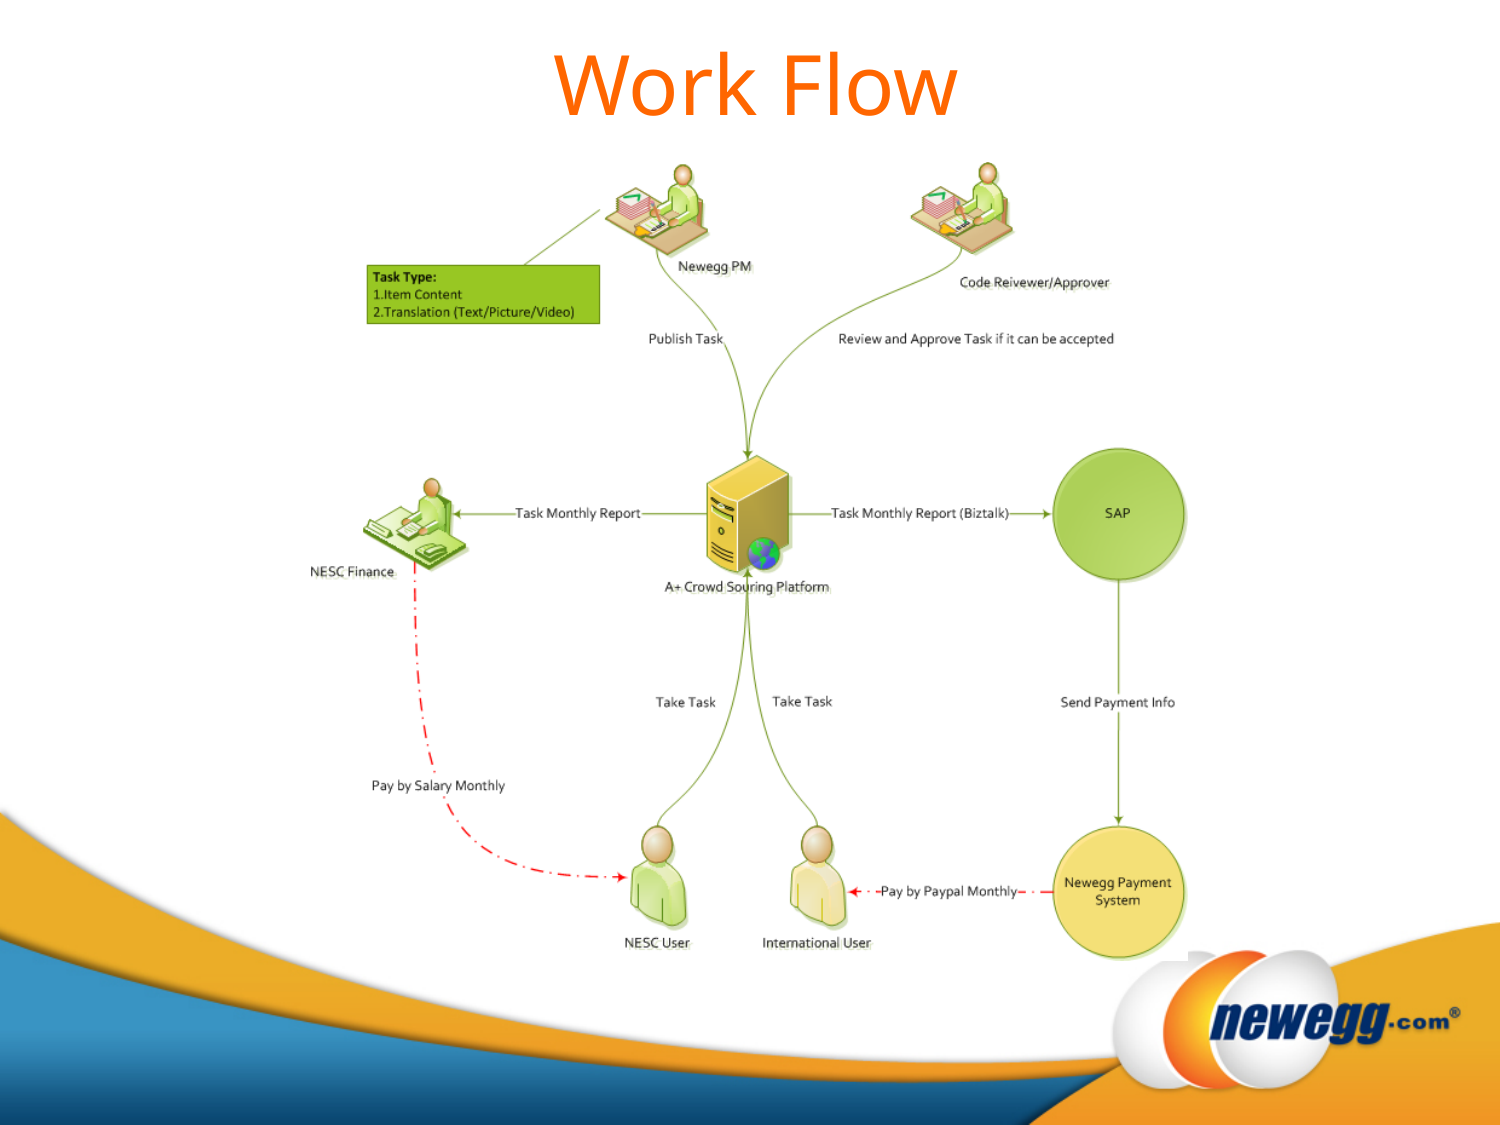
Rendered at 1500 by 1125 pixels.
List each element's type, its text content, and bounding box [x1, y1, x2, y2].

text_box Work Flow [362, 24, 1150, 140]
picture [0, 0, 1500, 1125]
